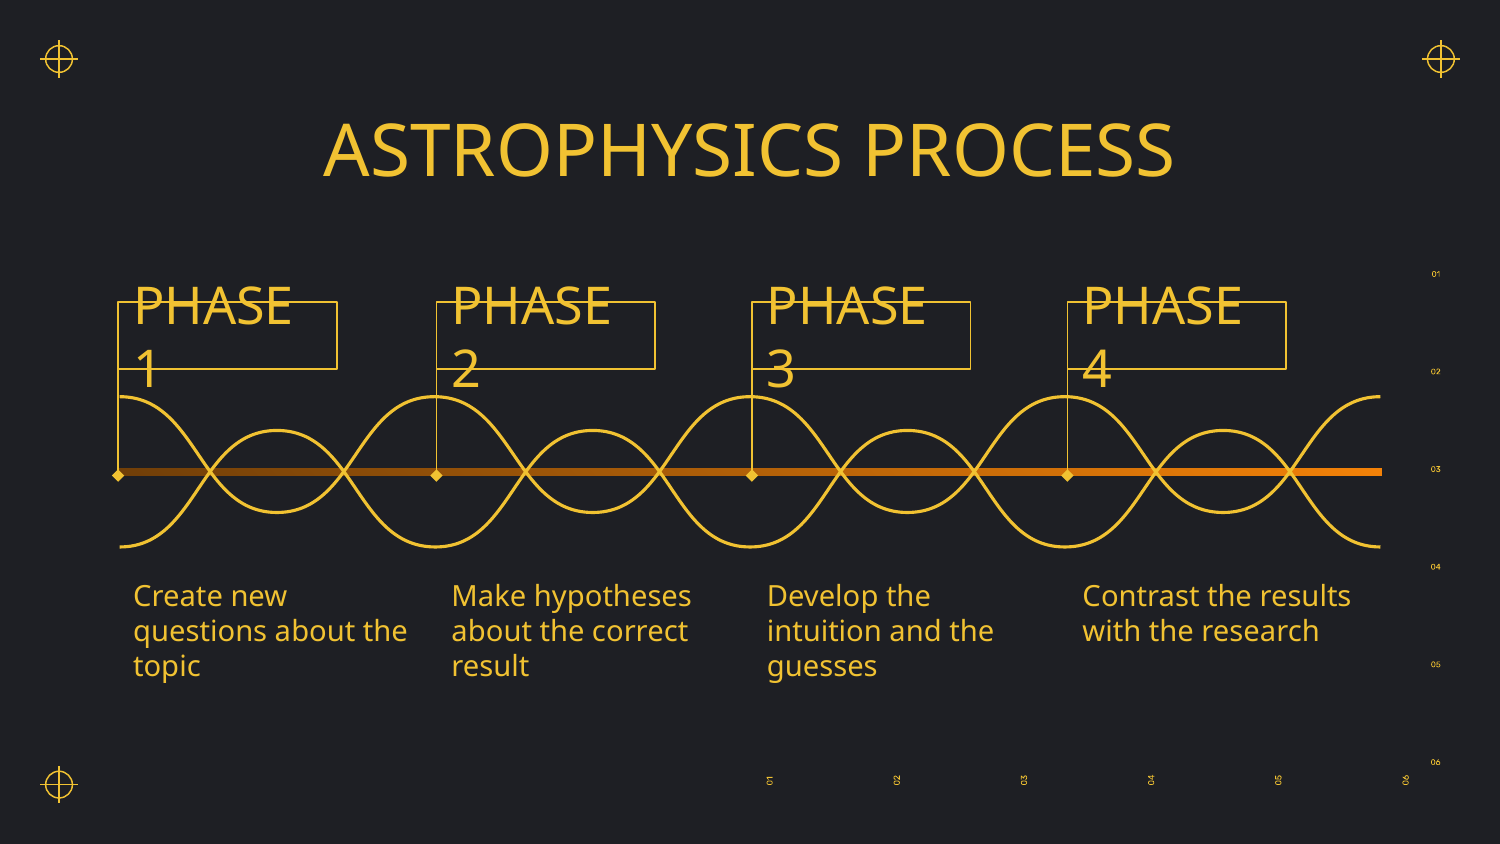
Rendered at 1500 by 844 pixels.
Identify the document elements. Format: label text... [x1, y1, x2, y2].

text_box [1159, 468, 1287, 476]
title ASTROPHYSICS PROCESS [830, 88, 1382, 183]
text_box [123, 468, 207, 476]
text_box [213, 468, 341, 476]
text_box [1061, 469, 1073, 482]
text_box [441, 468, 523, 476]
text_box Create new questions about the topic [118, 570, 427, 687]
text_box [844, 468, 971, 476]
text_box [1071, 468, 1153, 476]
text_box Contrast the results with the research [1067, 570, 1373, 687]
text_box [830, 468, 838, 476]
text_box PHASE 4 [1067, 301, 1287, 370]
text_box [977, 468, 1063, 476]
text_box [674, 0, 826, 844]
text_box Develop the intuition and the guesses [830, 570, 1057, 687]
text_box Make hypotheses about the correct result [436, 570, 669, 687]
text_box [529, 468, 657, 476]
text_box PHASE 1 [118, 301, 337, 370]
text_box PHASE 3 [830, 301, 971, 370]
text_box [111, 470, 125, 482]
text_box [1293, 468, 1382, 476]
text_box [430, 469, 443, 482]
text_box PHASE 2 [436, 301, 656, 370]
text_box [662, 468, 669, 476]
title ASTROPHYSICS PROCESS [118, 88, 669, 183]
text_box [347, 468, 432, 476]
